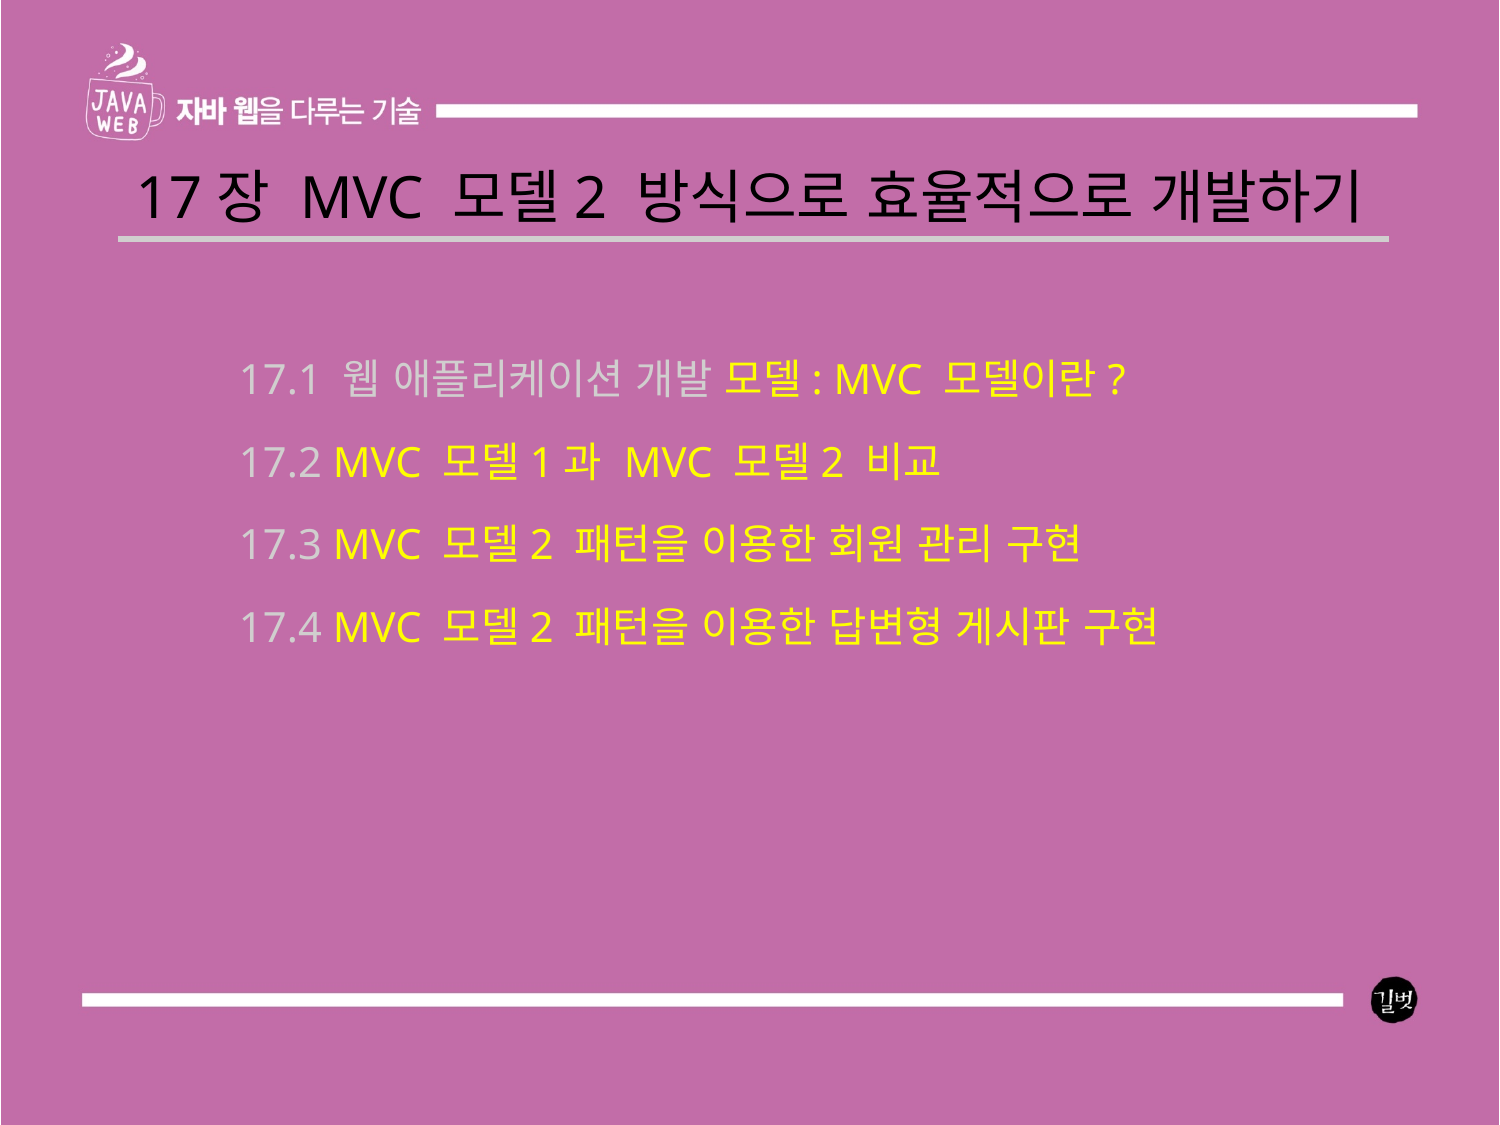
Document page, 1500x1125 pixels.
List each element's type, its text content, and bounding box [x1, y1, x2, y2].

text_box 17.1 웹 애플리케이션 개발 모델: MVC 모델이란? 17.2 MVC 모델1과 MVC 모델2 비교 17.3 MVC 모델2 패턴을 이용한 회원 관리 구현 17.4 MVC 모델2 패턴을 이용한 답변형 게시판 구현 [224, 313, 1314, 658]
picture [1, 0, 1499, 106]
picture [1, 238, 1499, 1125]
text_box 17장 MVC 모델2 방식으로 효율적으로 개발하기 [0, 106, 1500, 238]
